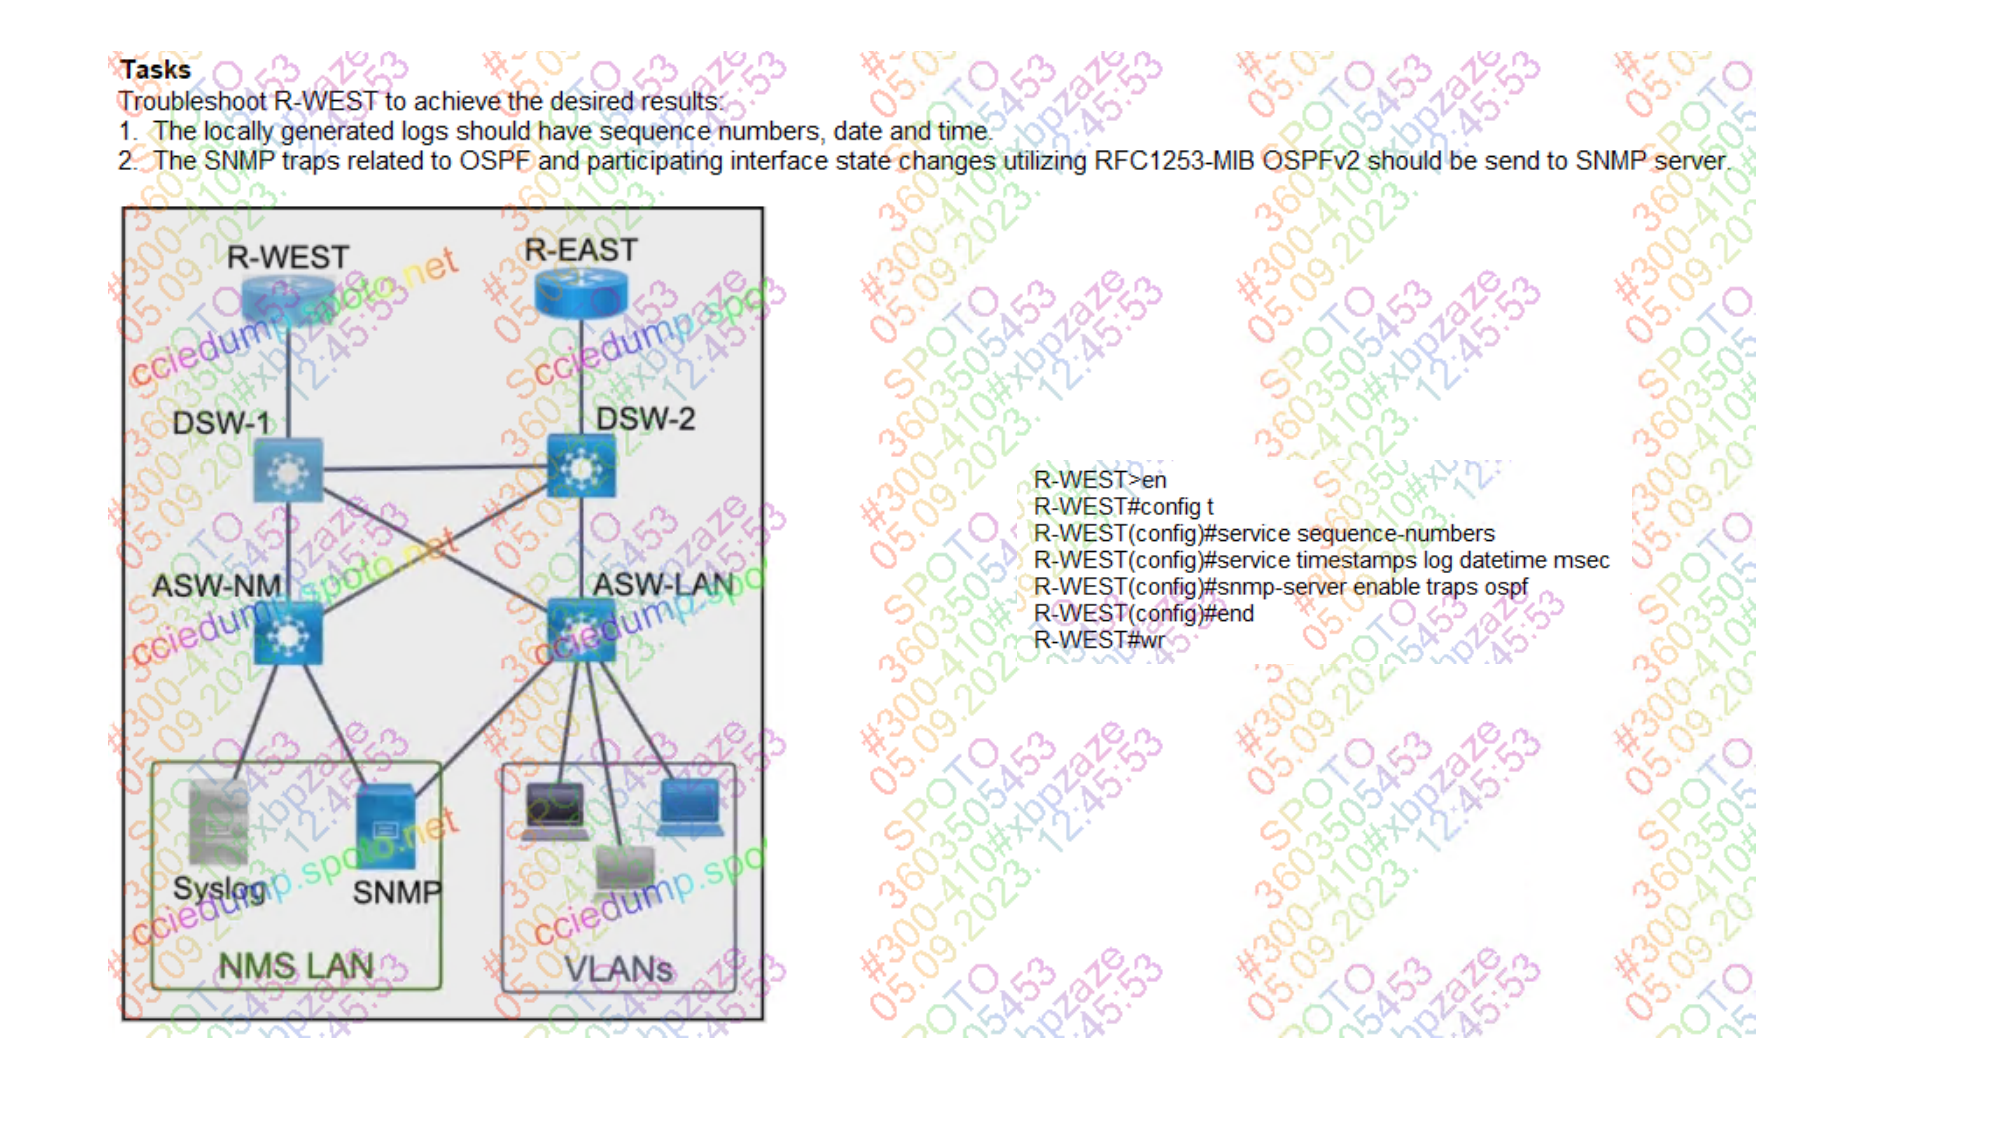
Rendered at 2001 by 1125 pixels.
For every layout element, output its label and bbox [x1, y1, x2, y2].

picture [1017, 460, 1632, 664]
list [108, 51, 1756, 1038]
